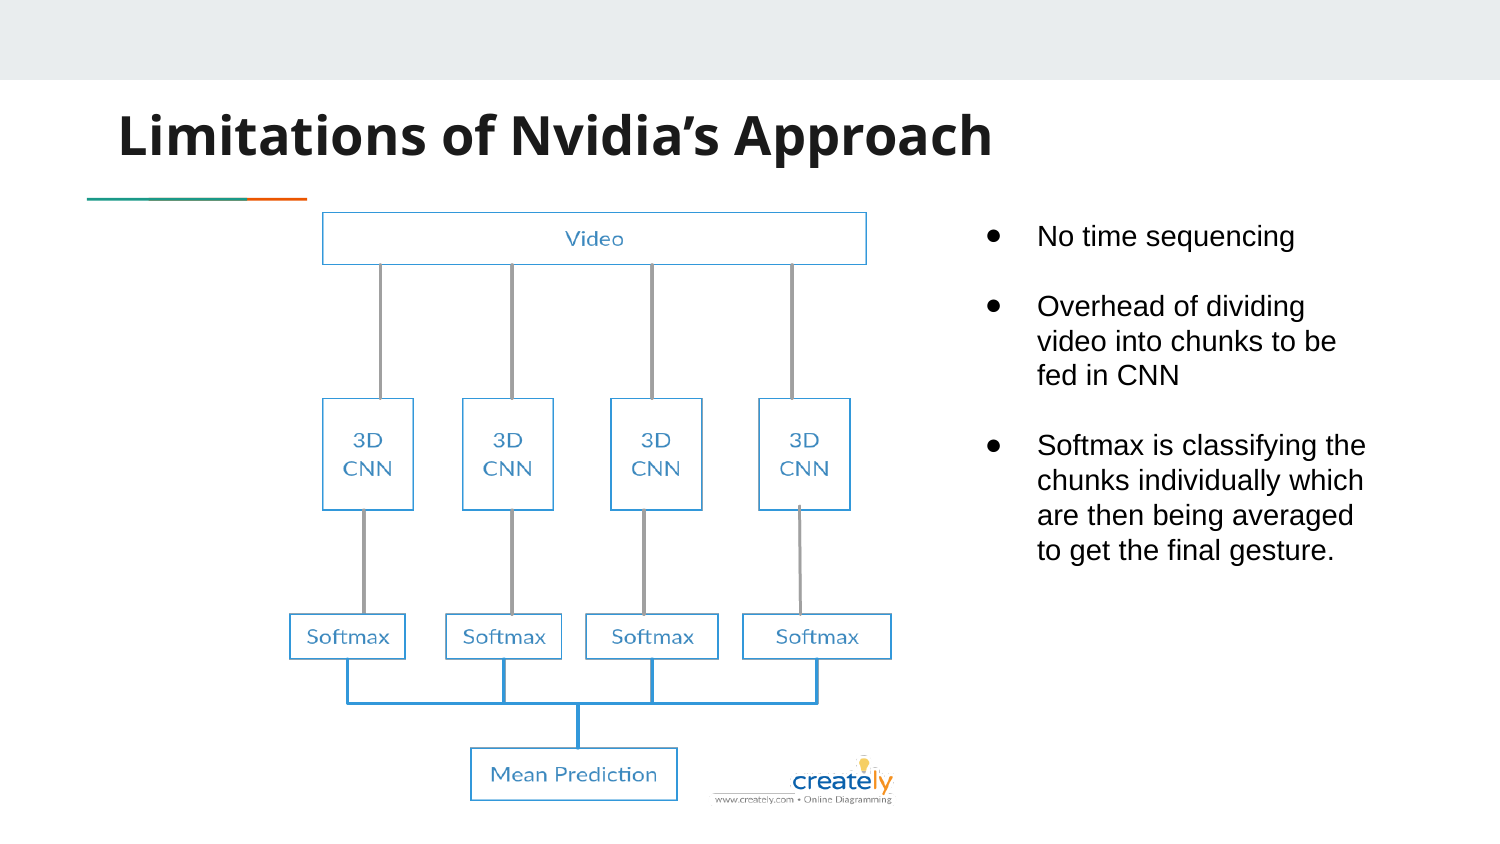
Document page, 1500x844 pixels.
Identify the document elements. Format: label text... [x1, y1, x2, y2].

text_box No time sequencing Overhead of dividing video into chunks to be fed in CNN Softmax is classifying the chunks individually which are then being averaged to get the final gesture. [947, 201, 1392, 740]
title Limitations of Nvidia’s Approach [102, 85, 1365, 174]
picture [277, 201, 903, 811]
